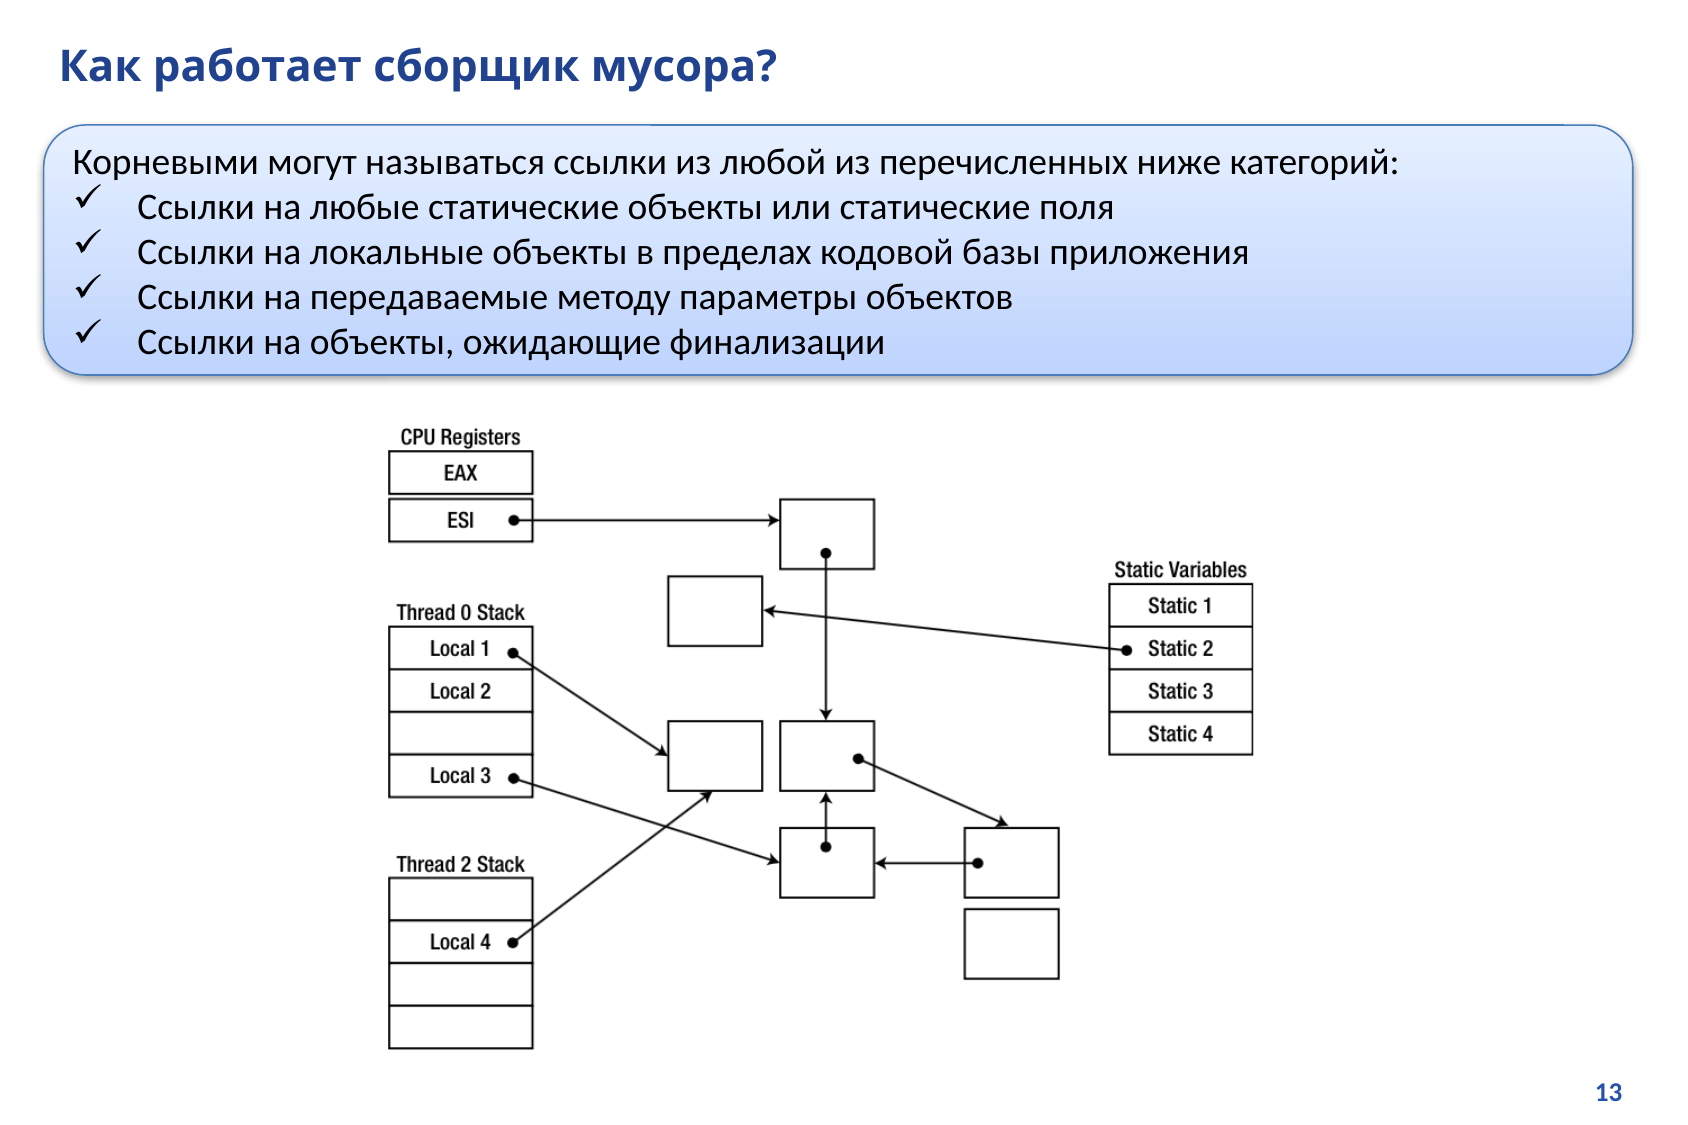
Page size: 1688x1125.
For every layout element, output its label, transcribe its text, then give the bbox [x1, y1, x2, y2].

picture [368, 412, 1269, 1063]
text_box Корневыми могут называться ссылки из любой из перечисленных ниже категорий: Ссылки на любые статические объекты или статические поля Ссылки на локальные объекты в пределах кодовой базы приложения Ссылки на передаваемые методу параметры объектов Ссылки на объекты, ожидающие финализации [42, 124, 1634, 376]
title Как работает сборщик мусора? [41, 29, 1653, 90]
